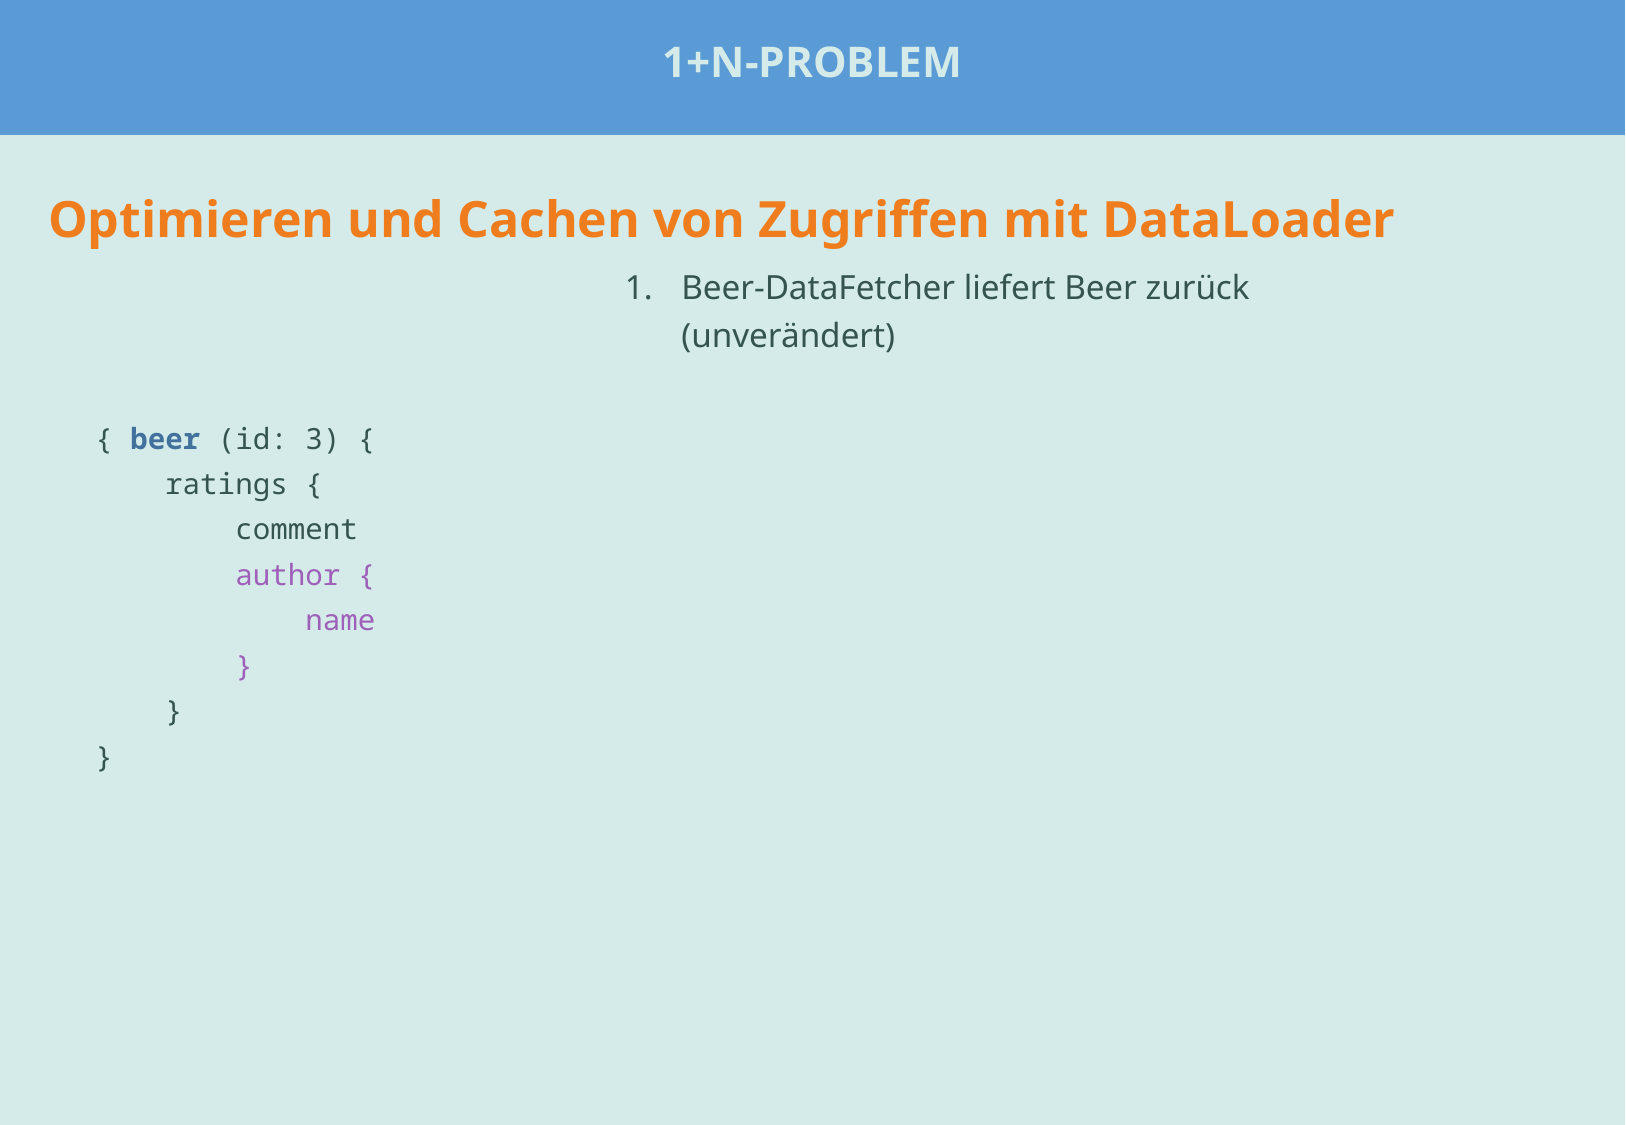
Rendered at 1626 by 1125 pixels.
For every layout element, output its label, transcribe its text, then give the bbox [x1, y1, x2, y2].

text_box [0, 127, 1625, 136]
text_box 1+n-Problem [0, 0, 1625, 127]
text_box Optimieren und Cachen von Zugriffen mit DataLoader [33, 168, 1625, 255]
text_box Beer-DataFetcher liefert Beer zurück (unverändert) [610, 251, 1423, 362]
text_box { beer (id: 3) { ratings { comment author { name } } } [80, 402, 470, 781]
